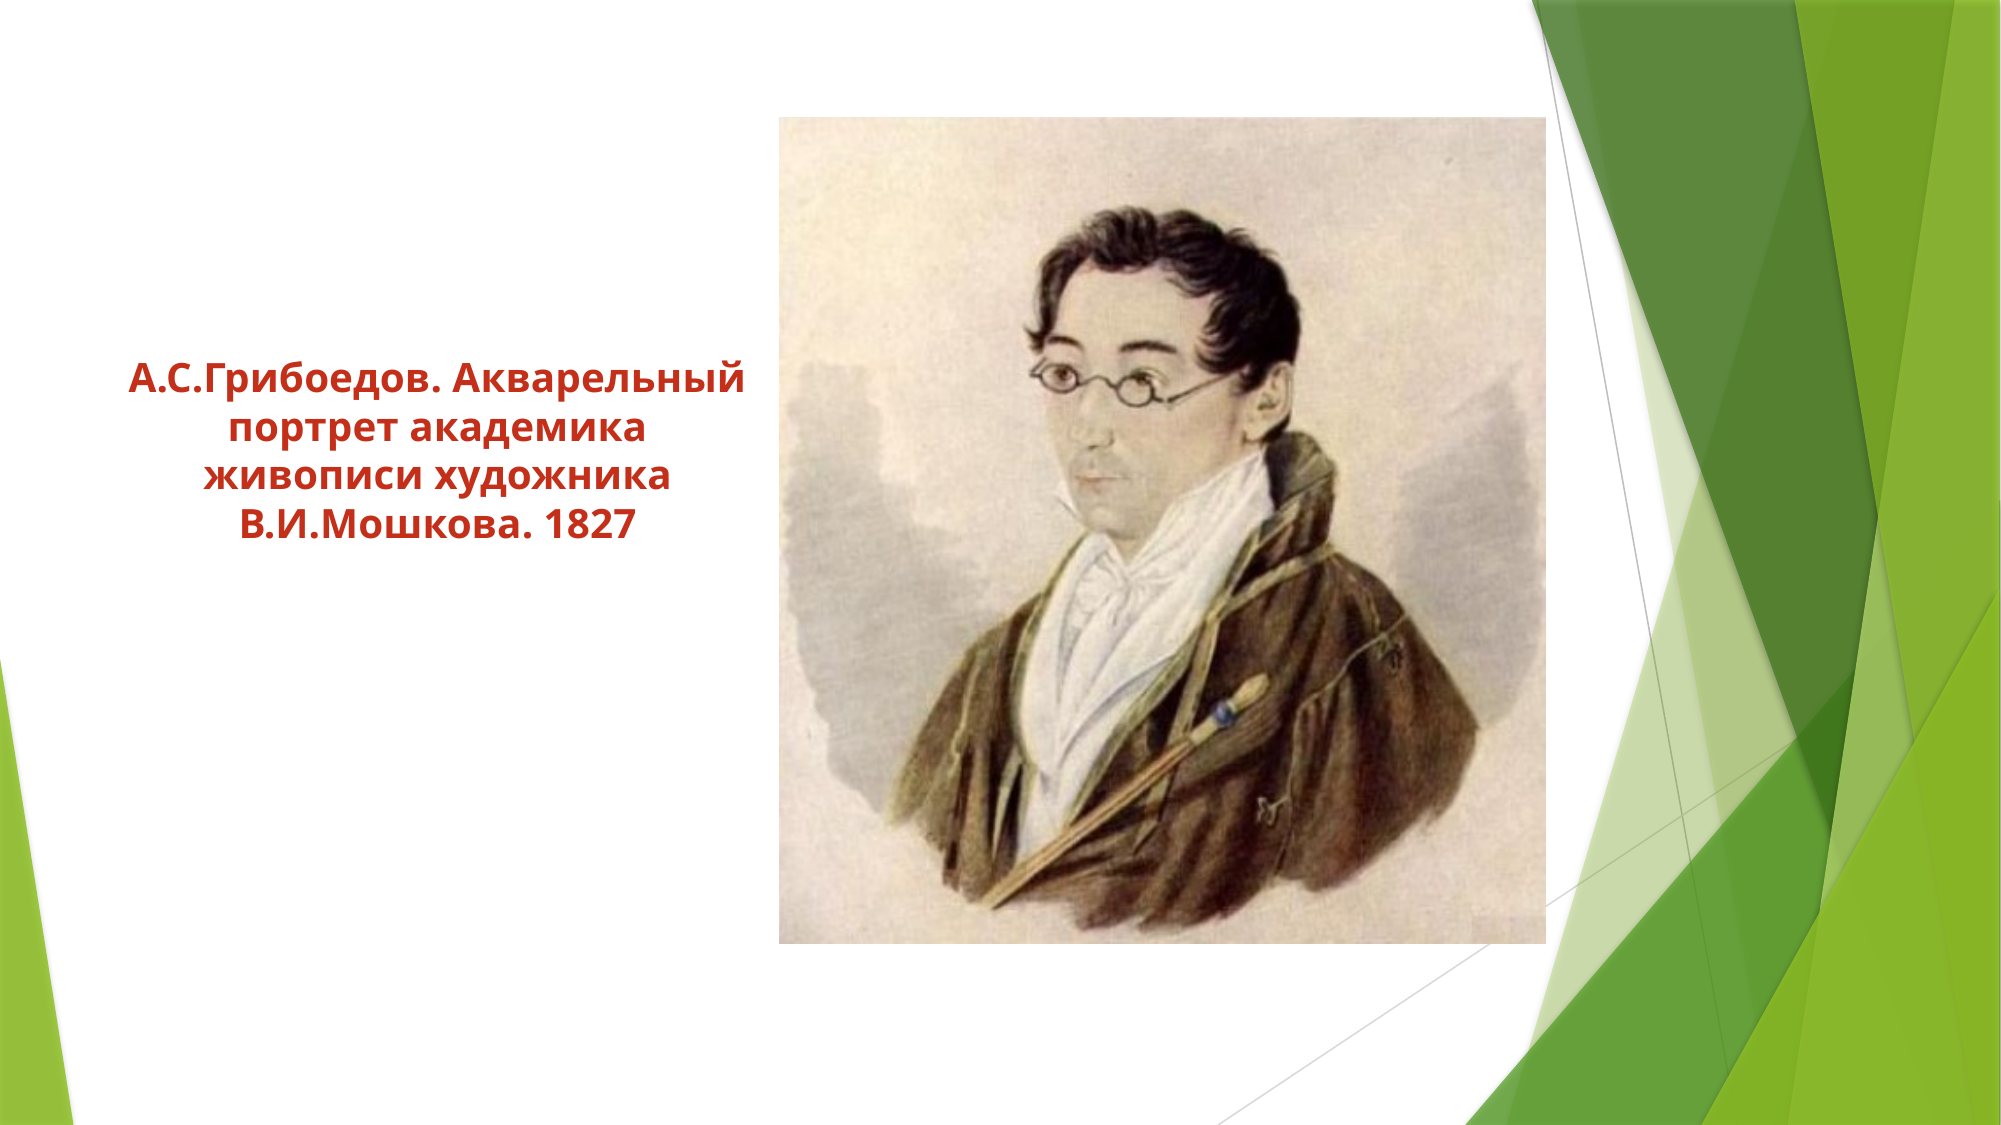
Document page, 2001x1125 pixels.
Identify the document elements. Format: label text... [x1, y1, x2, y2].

picture [778, 117, 1546, 945]
title А.С.Грибоедов. Акварельный портрет академика живописи художника В.И.Мошкова. 1827 [111, 298, 765, 603]
